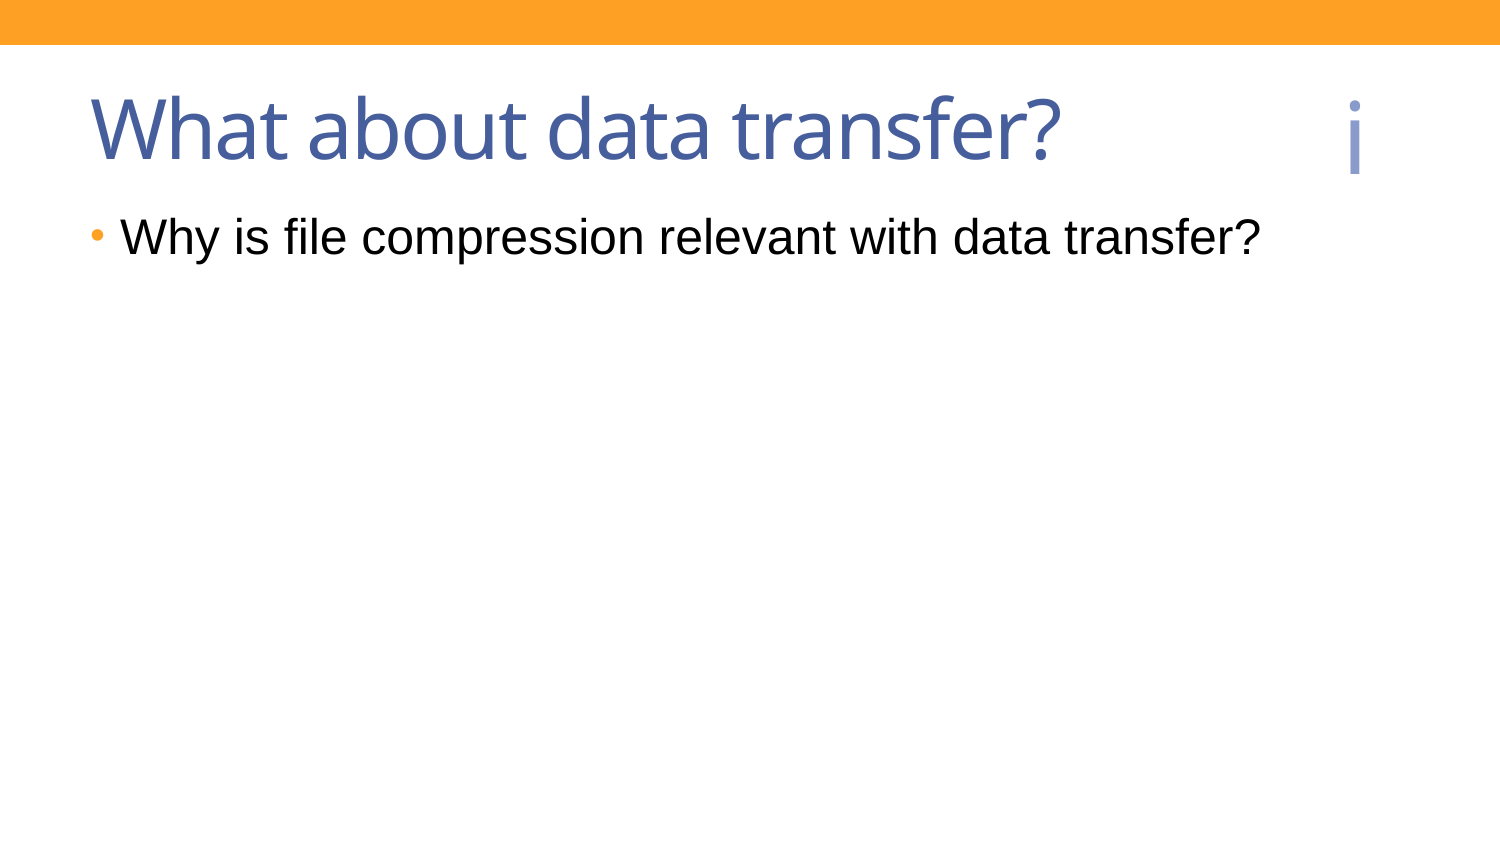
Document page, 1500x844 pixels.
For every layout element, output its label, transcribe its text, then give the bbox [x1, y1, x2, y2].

title What about data transfer? [75, 65, 1317, 188]
list Why is file compression relevant with data transfer? [75, 196, 1425, 797]
